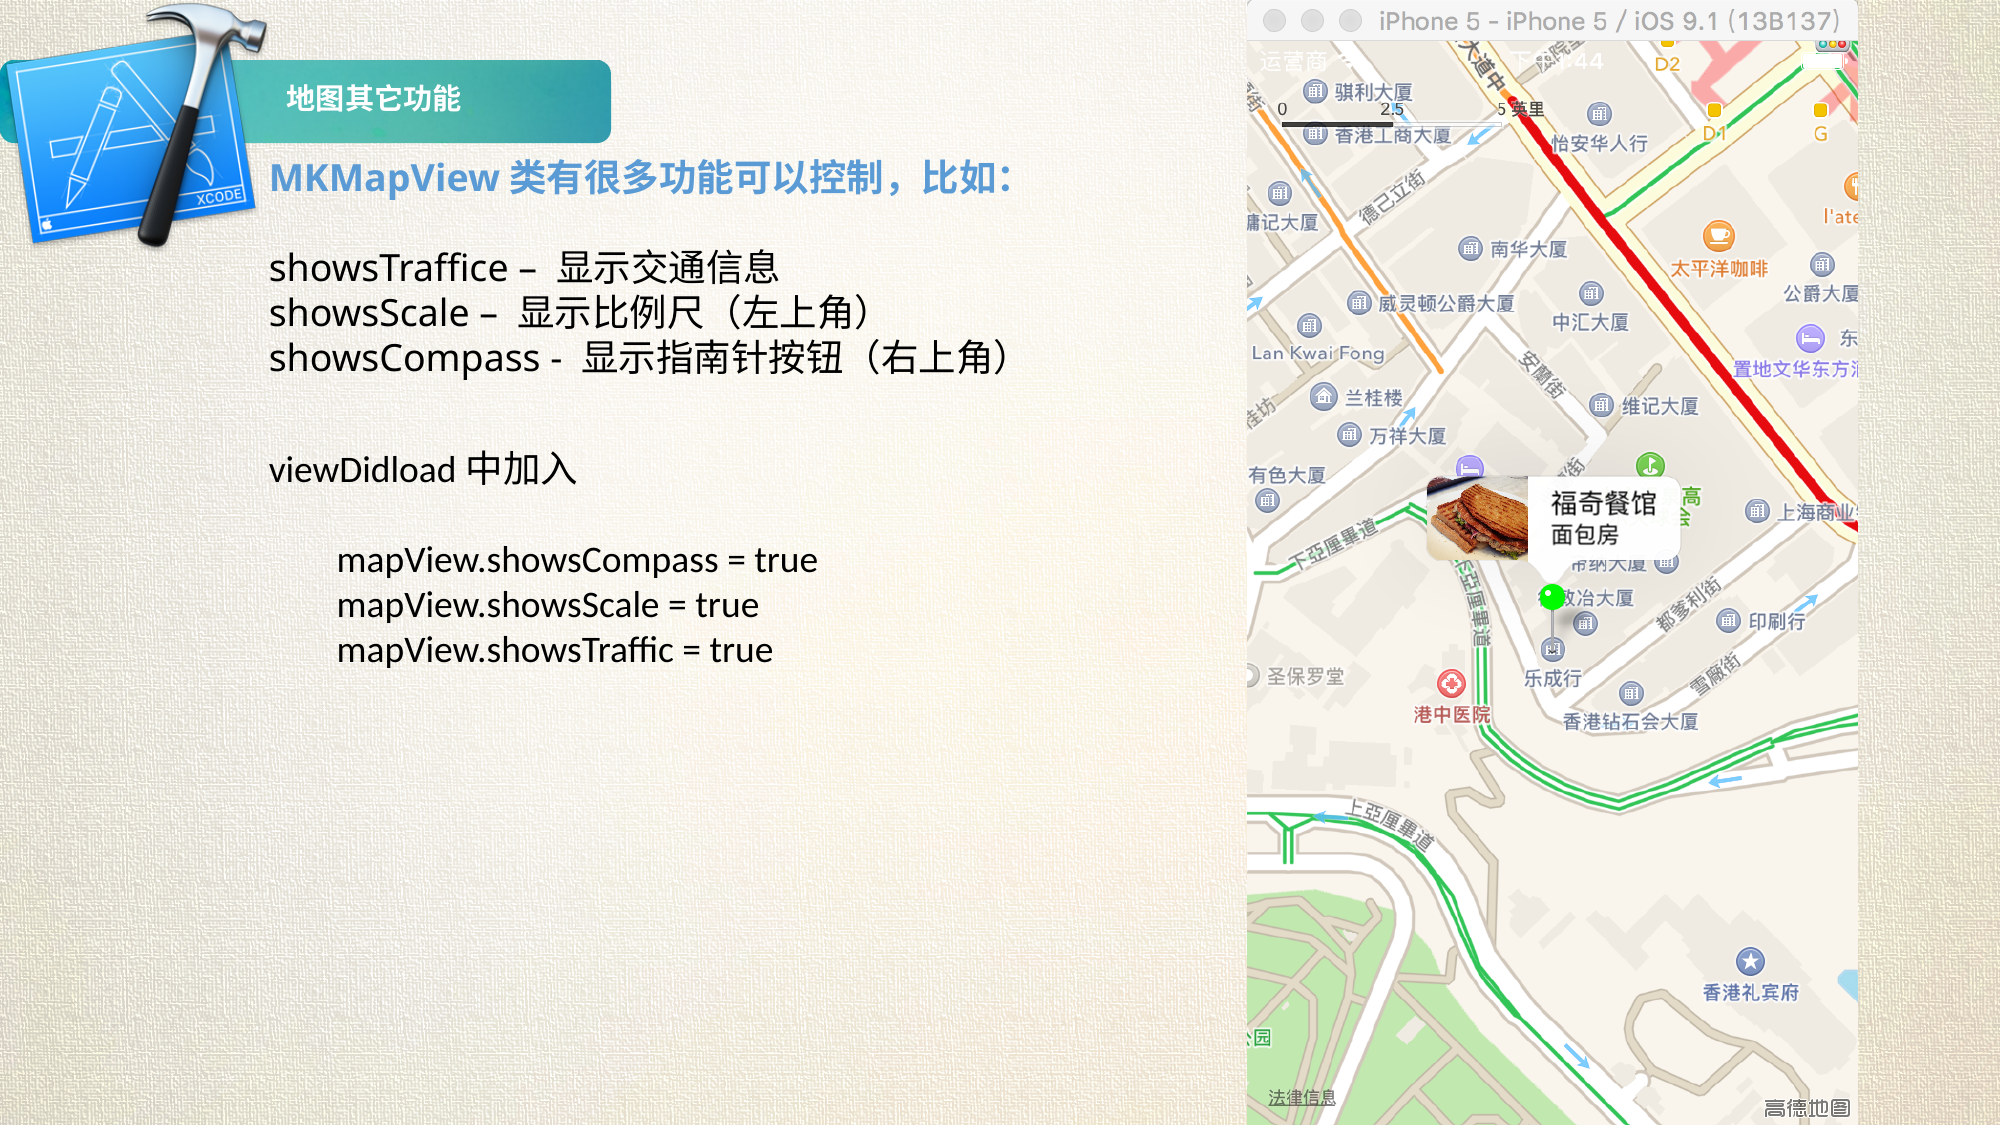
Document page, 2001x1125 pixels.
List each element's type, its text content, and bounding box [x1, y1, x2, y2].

text_box MKMapView类有很多功能可以控制，比如： showsTraffice – 显示交通信息 showsScale – 显示比例尺（左上角） showsCompass - 显示指南针按钮（右上角） [253, 146, 1247, 386]
text_box viewDidload中加入 mapView.showsCompass = true mapView.showsScale = true mapView.showsTraffic = true [253, 437, 1038, 677]
text_box [272, 59, 613, 135]
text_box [272, 72, 611, 170]
picture [0, 0, 2000, 1125]
